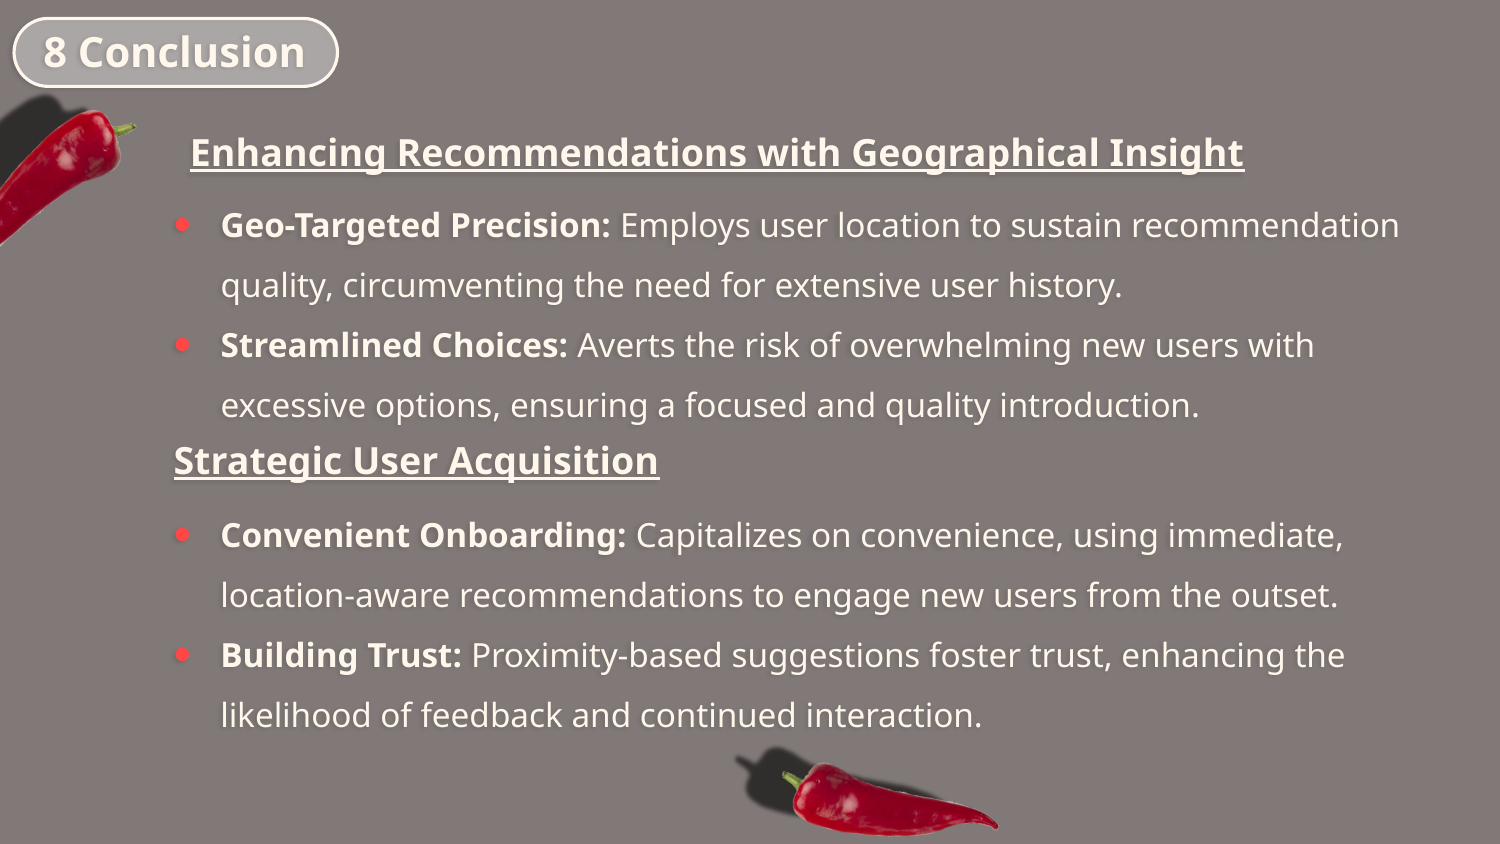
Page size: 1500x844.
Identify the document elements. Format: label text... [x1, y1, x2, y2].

text_box Convenient Onboarding: Capitalizes on convenience, using immediate, location-aware recommendations to engage new users from the outset. Building Trust: Proximity-based suggestions foster trust, enhancing the likelihood of feedback and continued interaction. [158, 479, 1486, 744]
subtitle Enhancing Recommendations with Geographical Insight [175, 113, 1364, 169]
text_box 8 Conclusion [12, 10, 338, 103]
picture [0, 35, 170, 341]
text_box Strategic User Acquisition [158, 421, 1347, 479]
subtitle Geo-Targeted Precision: Employs user location to sustain recommendation quality, circumventing the need for extensive user history. Streamlined Choices: Averts the risk of overwhelming new users with excessive options, ensuring a focused and quality introduction. [158, 169, 1486, 434]
picture [760, 697, 1017, 844]
